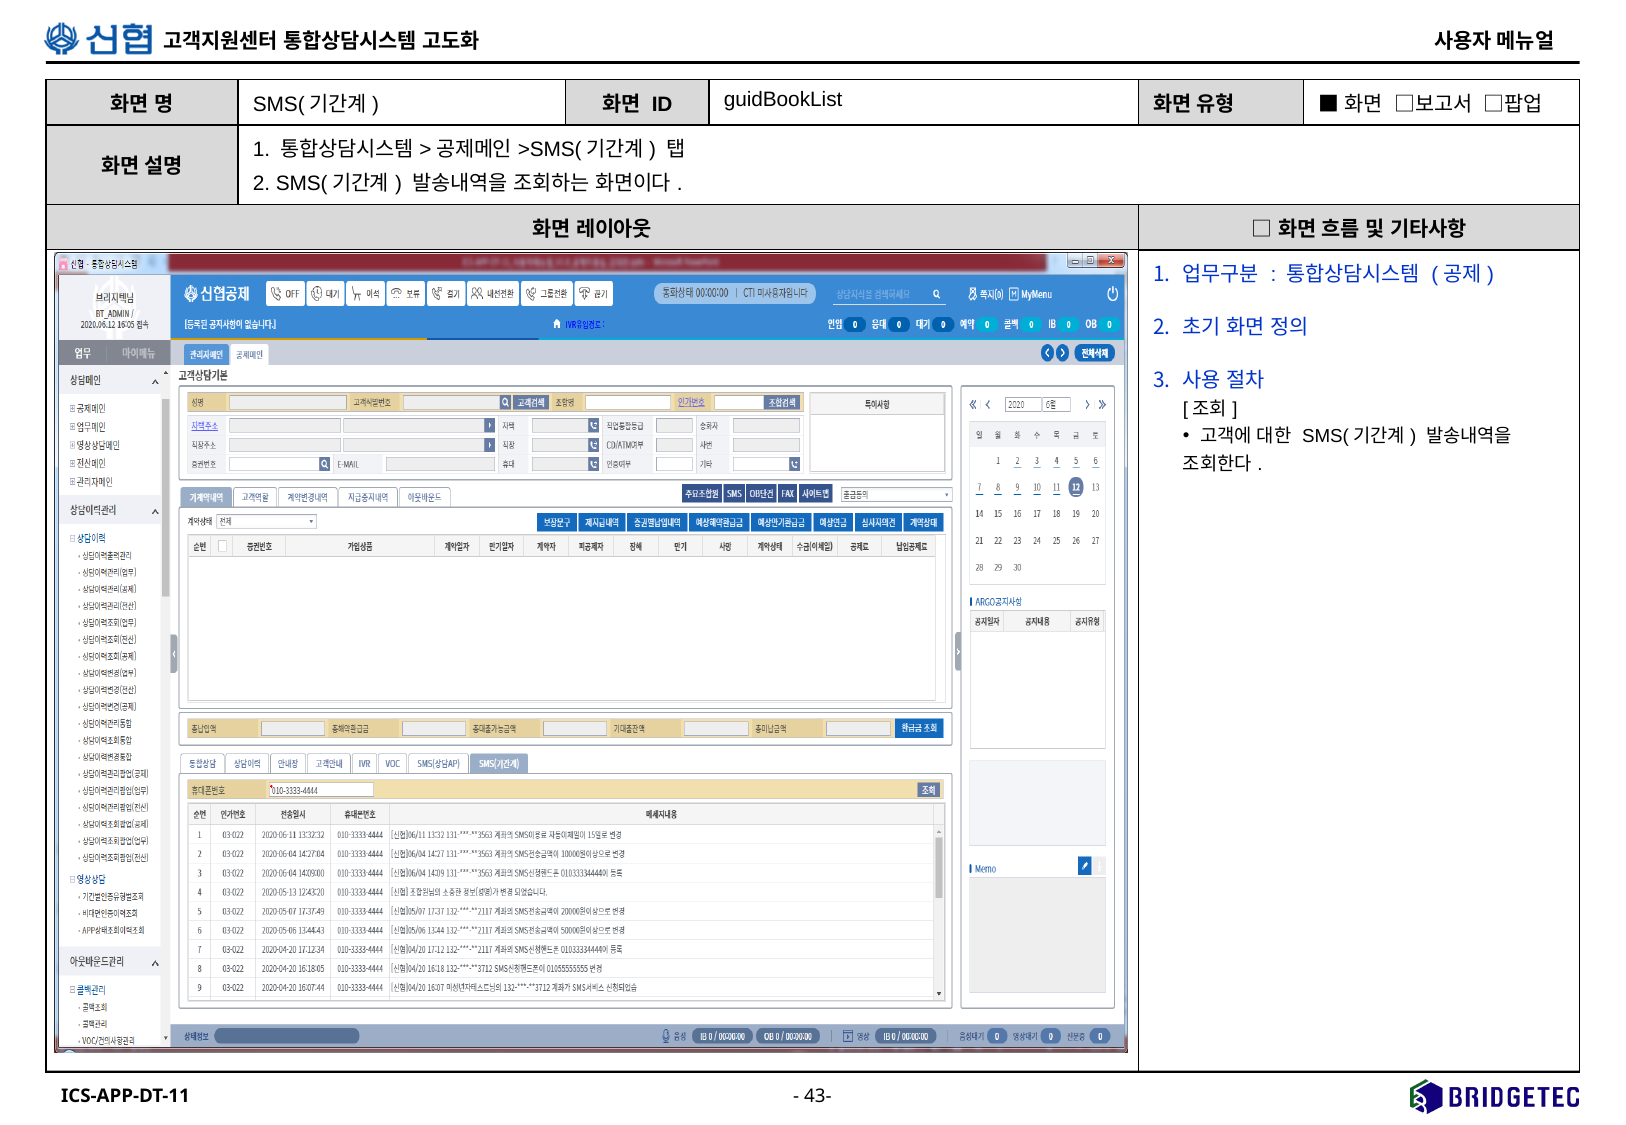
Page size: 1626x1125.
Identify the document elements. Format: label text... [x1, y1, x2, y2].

table_header 화면 명 [47, 80, 237, 124]
picture [53, 252, 1128, 1053]
table_header guidBookList [710, 80, 1138, 124]
table_cell 화면 레이아웃 [47, 205, 1138, 249]
table_cell 업무구분 : 통합상담시스템 (공제) 초기 화면 정의 사용 절차 [조회] 고객에 대한 SMS(기간계) 발송내역을 조회한다. [1139, 251, 1579, 1072]
table_header 화면 유형 [1139, 80, 1303, 124]
table_cell □화면 흐름 및 기타사항 [1139, 205, 1579, 249]
table_header ■화면 □보고서 □팝업 [1304, 80, 1579, 124]
picture [1410, 1079, 1579, 1114]
table_cell 1. 통합상담시스템>공제메인>SMS(기간계) 탭 2. SMS(기간계) 발송내역을 조회하는 화면이다. [239, 126, 1579, 204]
table_header SMS(기간계) [239, 80, 565, 124]
table_cell [47, 250, 1138, 1072]
table_header 화면 ID [566, 80, 708, 124]
picture [42, 20, 154, 58]
table_cell 화면 설명 [47, 126, 237, 204]
